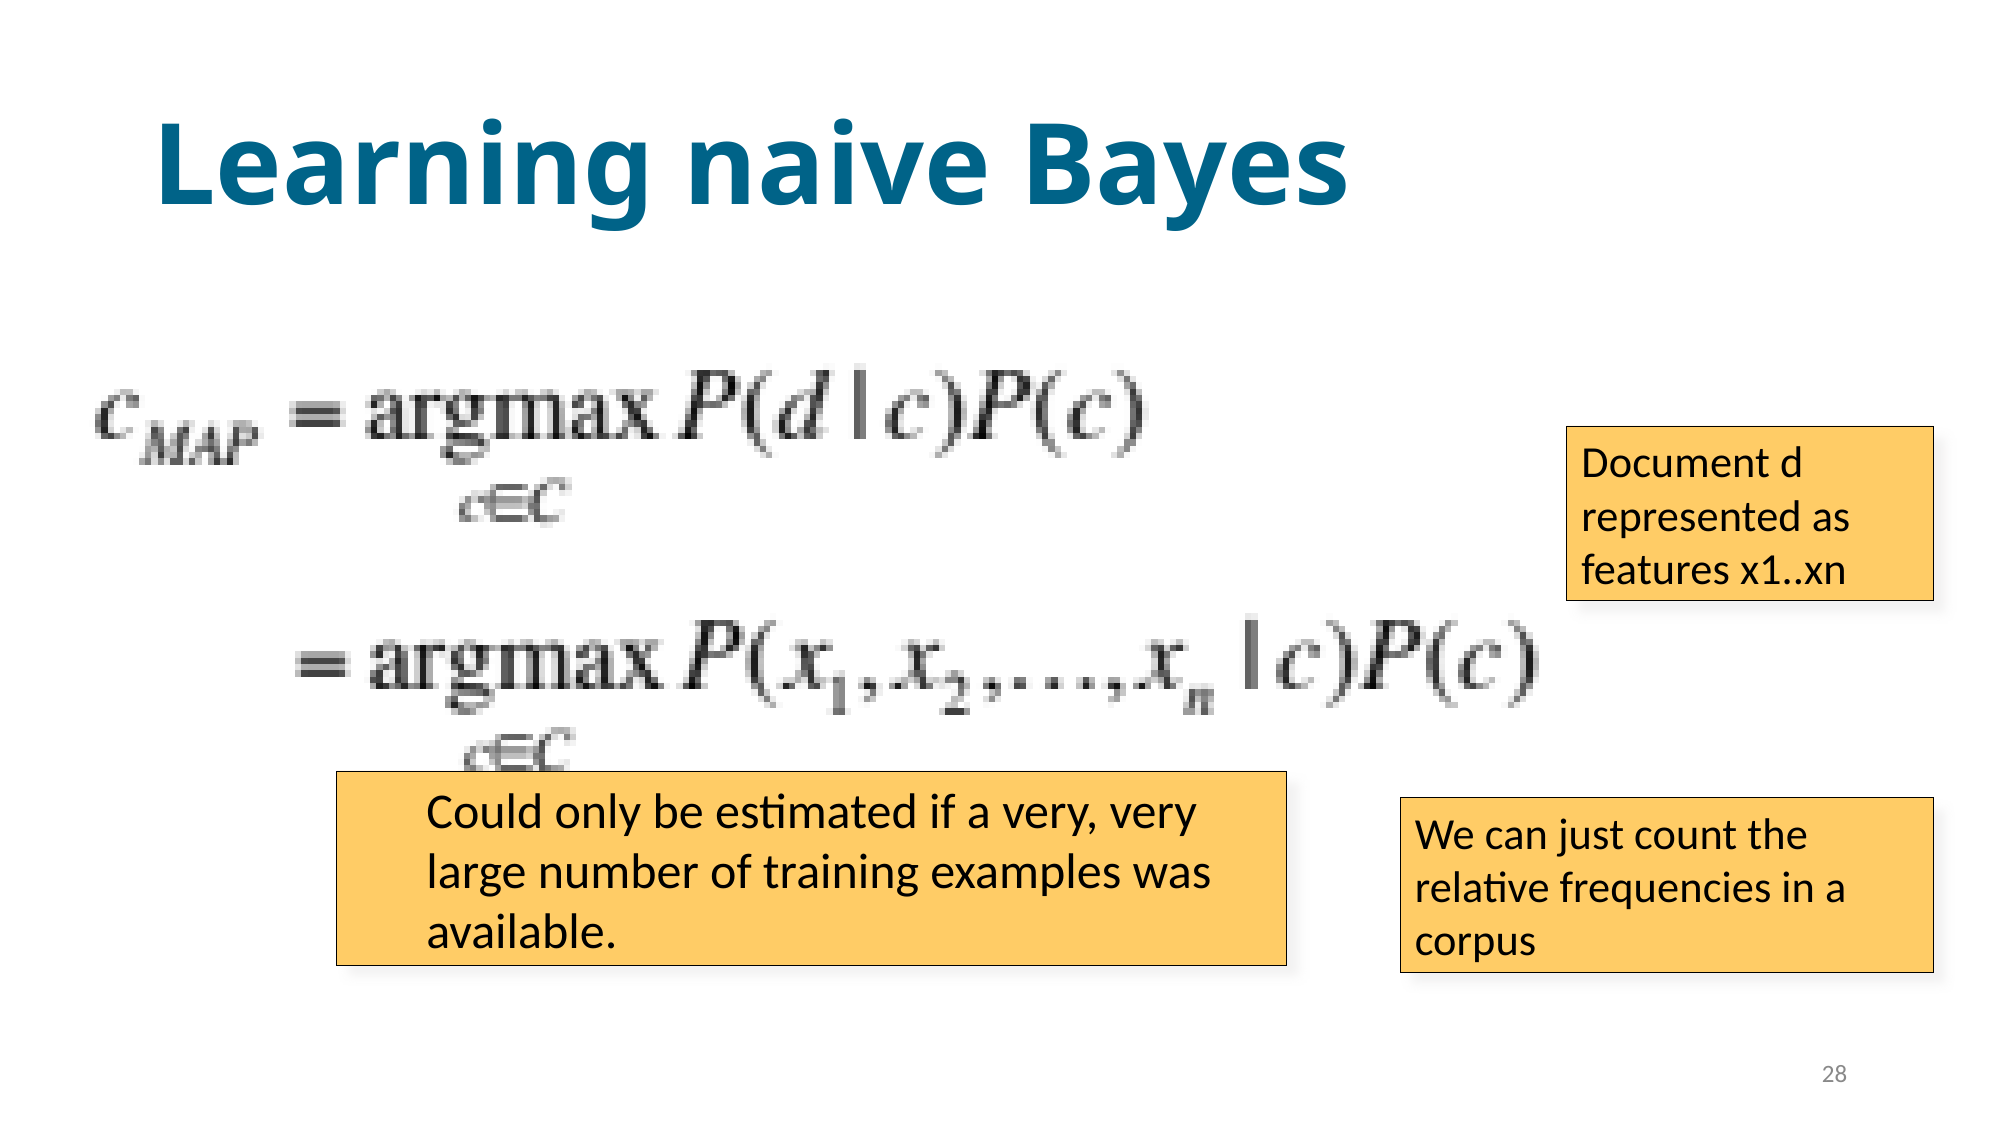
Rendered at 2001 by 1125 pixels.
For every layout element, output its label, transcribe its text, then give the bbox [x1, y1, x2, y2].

slide_number 28 [1412, 1042, 1863, 1103]
text_box Document d represented as features x1..xn [1566, 425, 1934, 601]
text_box We can just count the relative frequencies in a corpus [1400, 797, 1934, 973]
title Learning naive Bayes [137, 59, 1863, 278]
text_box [83, 345, 1156, 535]
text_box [283, 595, 1546, 785]
text_box Could only be estimated if a very, very large number of training examples was available. [336, 785, 1287, 966]
